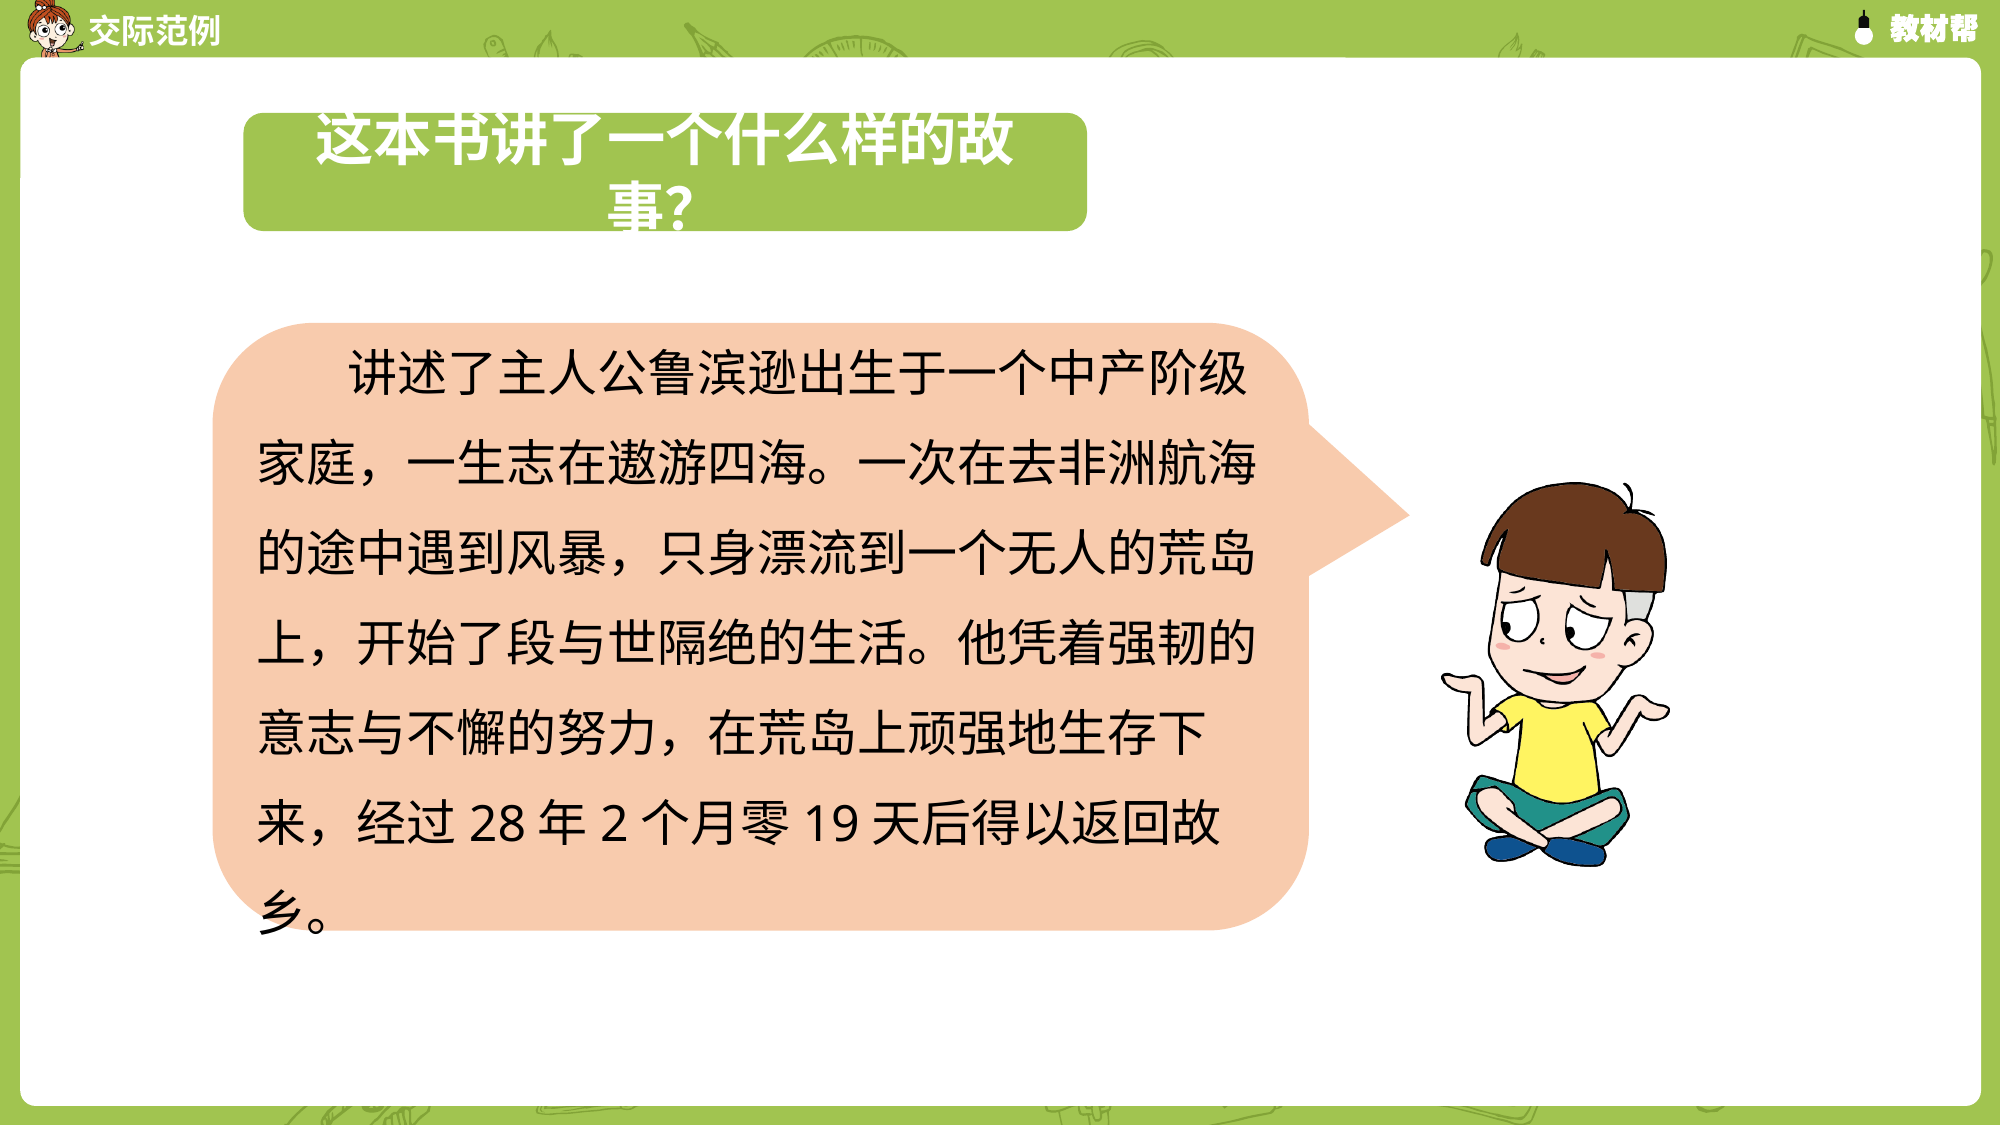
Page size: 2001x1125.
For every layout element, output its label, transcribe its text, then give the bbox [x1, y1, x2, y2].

text_box 这本书讲了一个什么样的故事？ [242, 111, 1089, 233]
picture [23, 0, 84, 63]
text_box 讲述了主人公鲁滨逊出生于一个中产阶级家庭，一生志在遨游四海。一次在去非洲航海的途中遇到风暴，只身漂流到一个无人的荒岛上，开始了段与世隔绝的生活。他凭着强韧的意志与不懈的努力，在荒岛上顽强地生存下来，经过28年2个月零19天后得以返回故乡。 [211, 321, 1412, 932]
picture [1441, 482, 1670, 867]
